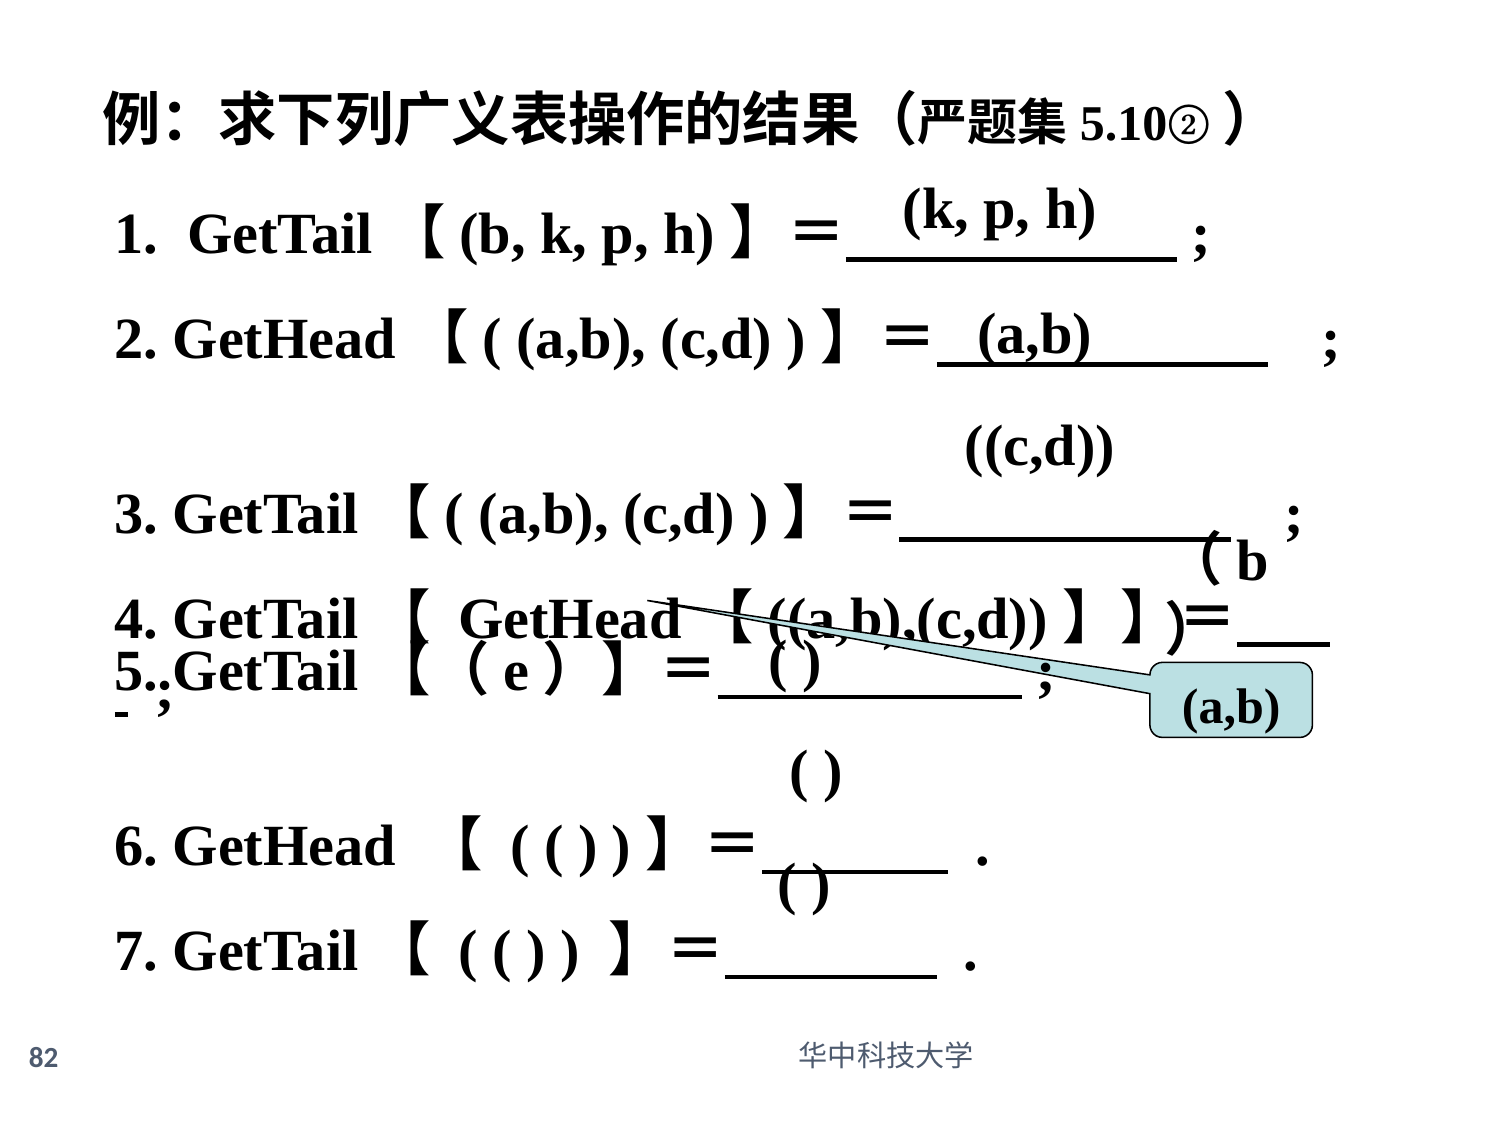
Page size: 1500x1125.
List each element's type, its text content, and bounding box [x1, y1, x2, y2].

text_box (a,b) [1050, 660, 1313, 738]
footer 华中科技大学 [99, 1025, 990, 1085]
text_box (k, p, h) [887, 162, 1113, 248]
text_box ( ) [753, 614, 838, 700]
text_box 1. GetTail【(b, k, p, h)】＝ ; 2. GetHead【( (a,b), (c,d) )】＝ ; 3. GetTail【( (a,b), (c,d) )】＝ ; 4. GetTail【 GetHead【((a,b),(c,d))】】＝ ; [99, 187, 1350, 728]
text_box （b） [1149, 514, 1288, 670]
text_box ( ) [775, 725, 859, 810]
text_box 例：求下列广义表操作的结果（严题集5.10②） [87, 75, 1413, 160]
text_box 5. GetTail【（e）】＝ ; 6. GetHead 【 ( ( ) )】＝ . 7. GetTail【 ( ( ) ) 】＝ . [99, 624, 1050, 990]
text_box ( ) [762, 837, 846, 923]
text_box ((c,d)) [949, 399, 1175, 485]
text_box (a,b) [962, 287, 1113, 373]
text_box (a,b) [647, 600, 753, 621]
slide_number 82 [0, 1025, 88, 1088]
